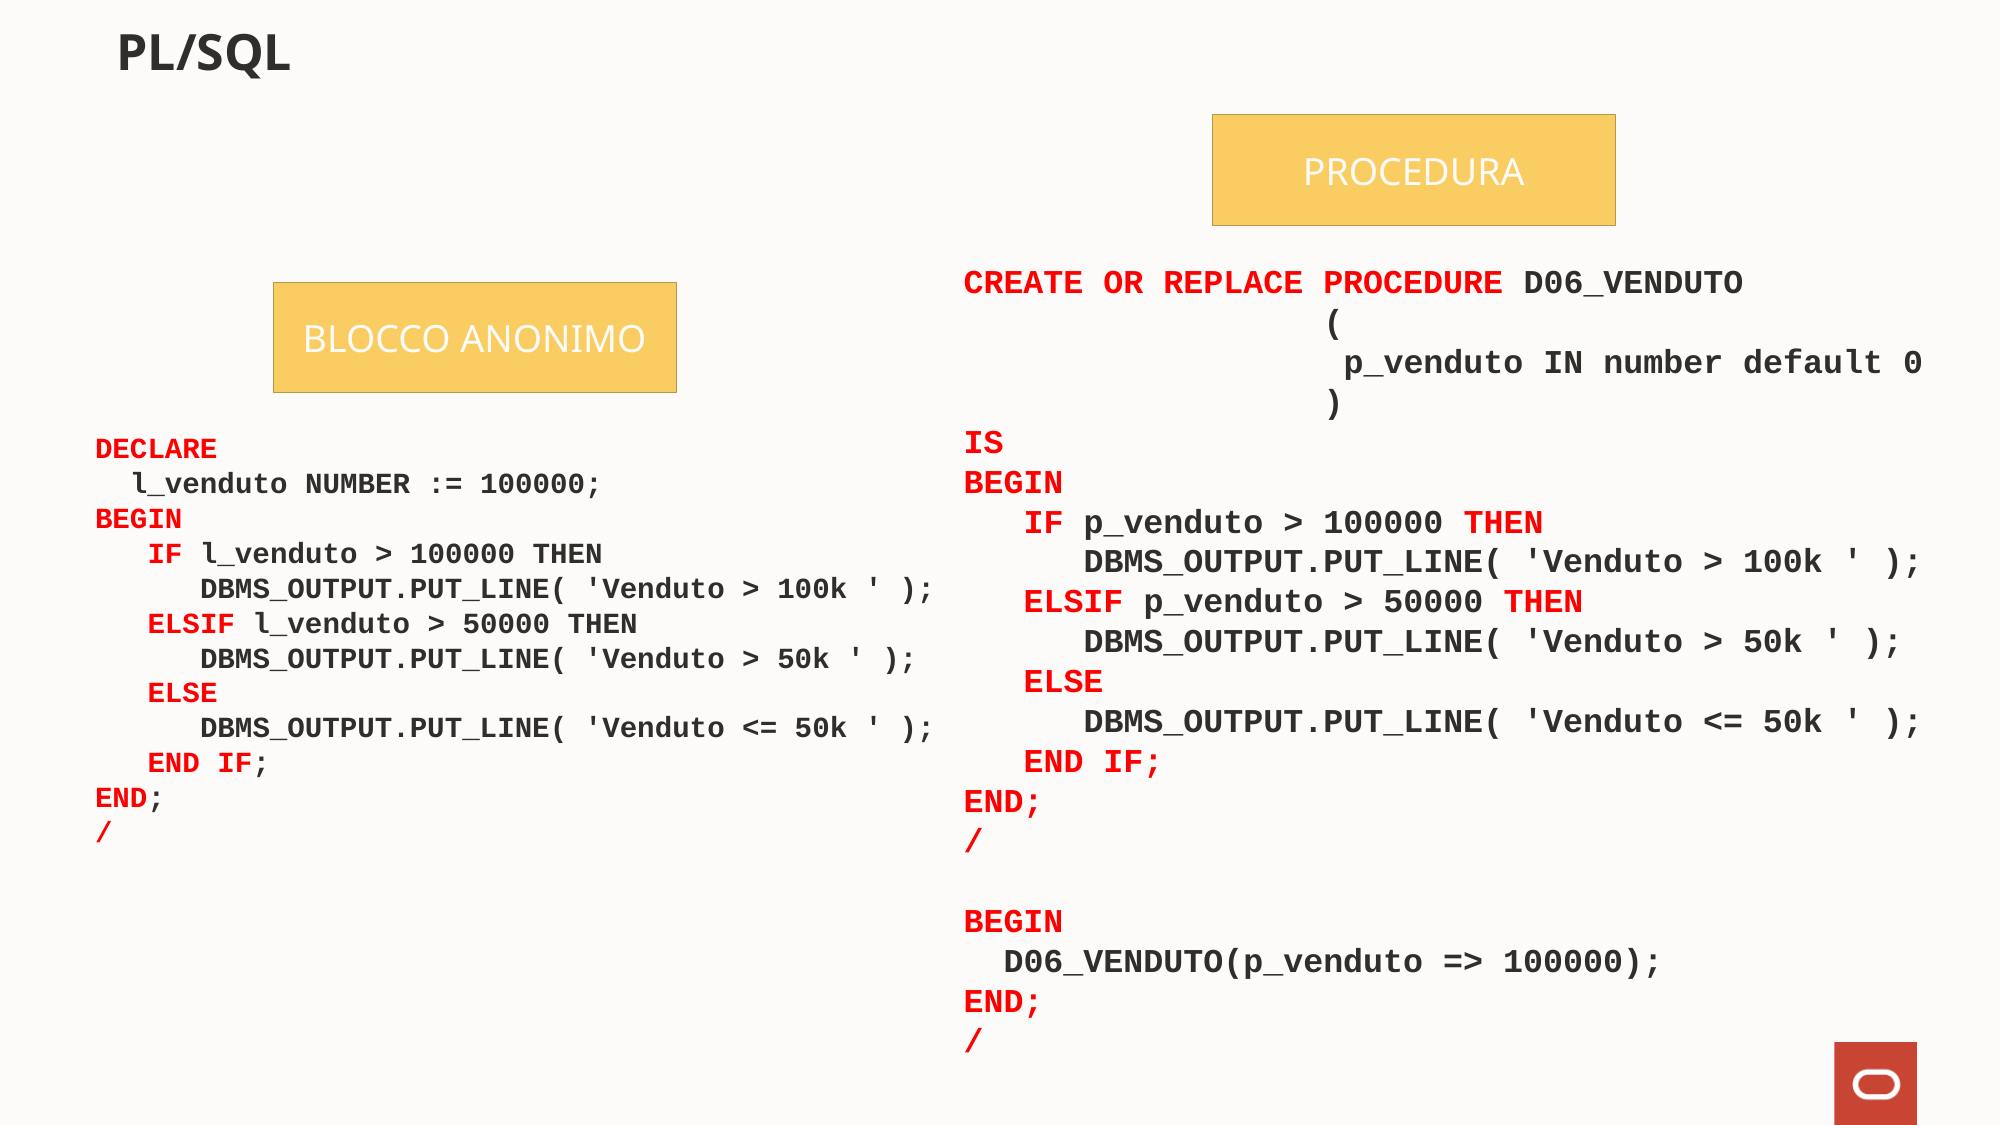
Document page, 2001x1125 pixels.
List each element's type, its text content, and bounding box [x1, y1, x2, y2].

title PL/SQL [116, 0, 1062, 82]
text_box PROCEDURA [1212, 114, 1616, 226]
text_box BLOCCO ANONIMO [273, 282, 677, 393]
text_box CREATE OR REPLACE PROCEDURE D06_VENDUTO ( p_venduto IN number default 0 ) IS BEGIN IF p_venduto > 100000 THEN DBMS_OUTPUT.PUT_LINE( 'Venduto > 100k ' ); ELSIF p_venduto > 50000 THEN DBMS_OUTPUT.PUT_LINE( 'Venduto > 50k ' ); ELSE DBMS_OUTPUT.PUT_LINE( 'Venduto <= 50k ' ); END IF; END; / BEGIN D06_VENDUTO(p_venduto => 100000); END; / [948, 252, 1967, 1067]
text_box DECLARE l_venduto NUMBER := 100000; BEGIN IF l_venduto > 100000 THEN DBMS_OUTPUT.PUT_LINE( 'Venduto > 100k ' ); ELSIF l_venduto > 50000 THEN DBMS_OUTPUT.PUT_LINE( 'Venduto > 50k ' ); ELSE DBMS_OUTPUT.PUT_LINE( 'Venduto <= 50k ' ); END IF; END; / [80, 421, 948, 856]
